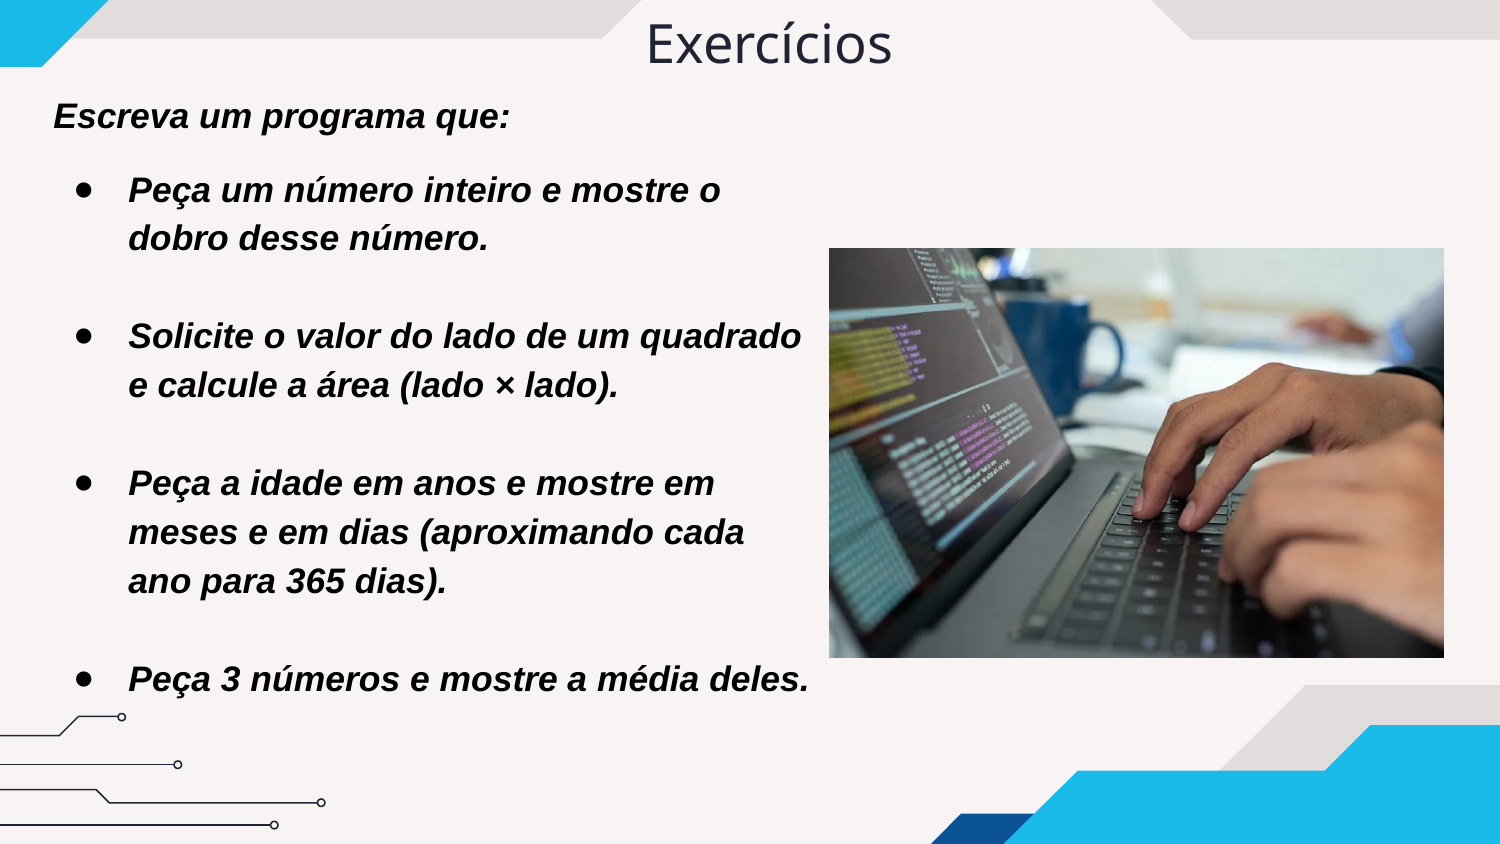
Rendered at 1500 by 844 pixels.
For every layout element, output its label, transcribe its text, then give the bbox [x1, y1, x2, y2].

text_box Exercícios [401, 0, 1138, 89]
picture [829, 248, 1444, 658]
subtitle Escreva um programa que: Peça um número inteiro e mostre o dobro desse número. Solicite o valor do lado de um quadrado e calcule a área (lado × lado). Peça a idade em anos e mostre em meses e em dias (aproximando cada ano para 365 dias). Peça 3 números e mostre a média deles. [38, 71, 826, 417]
